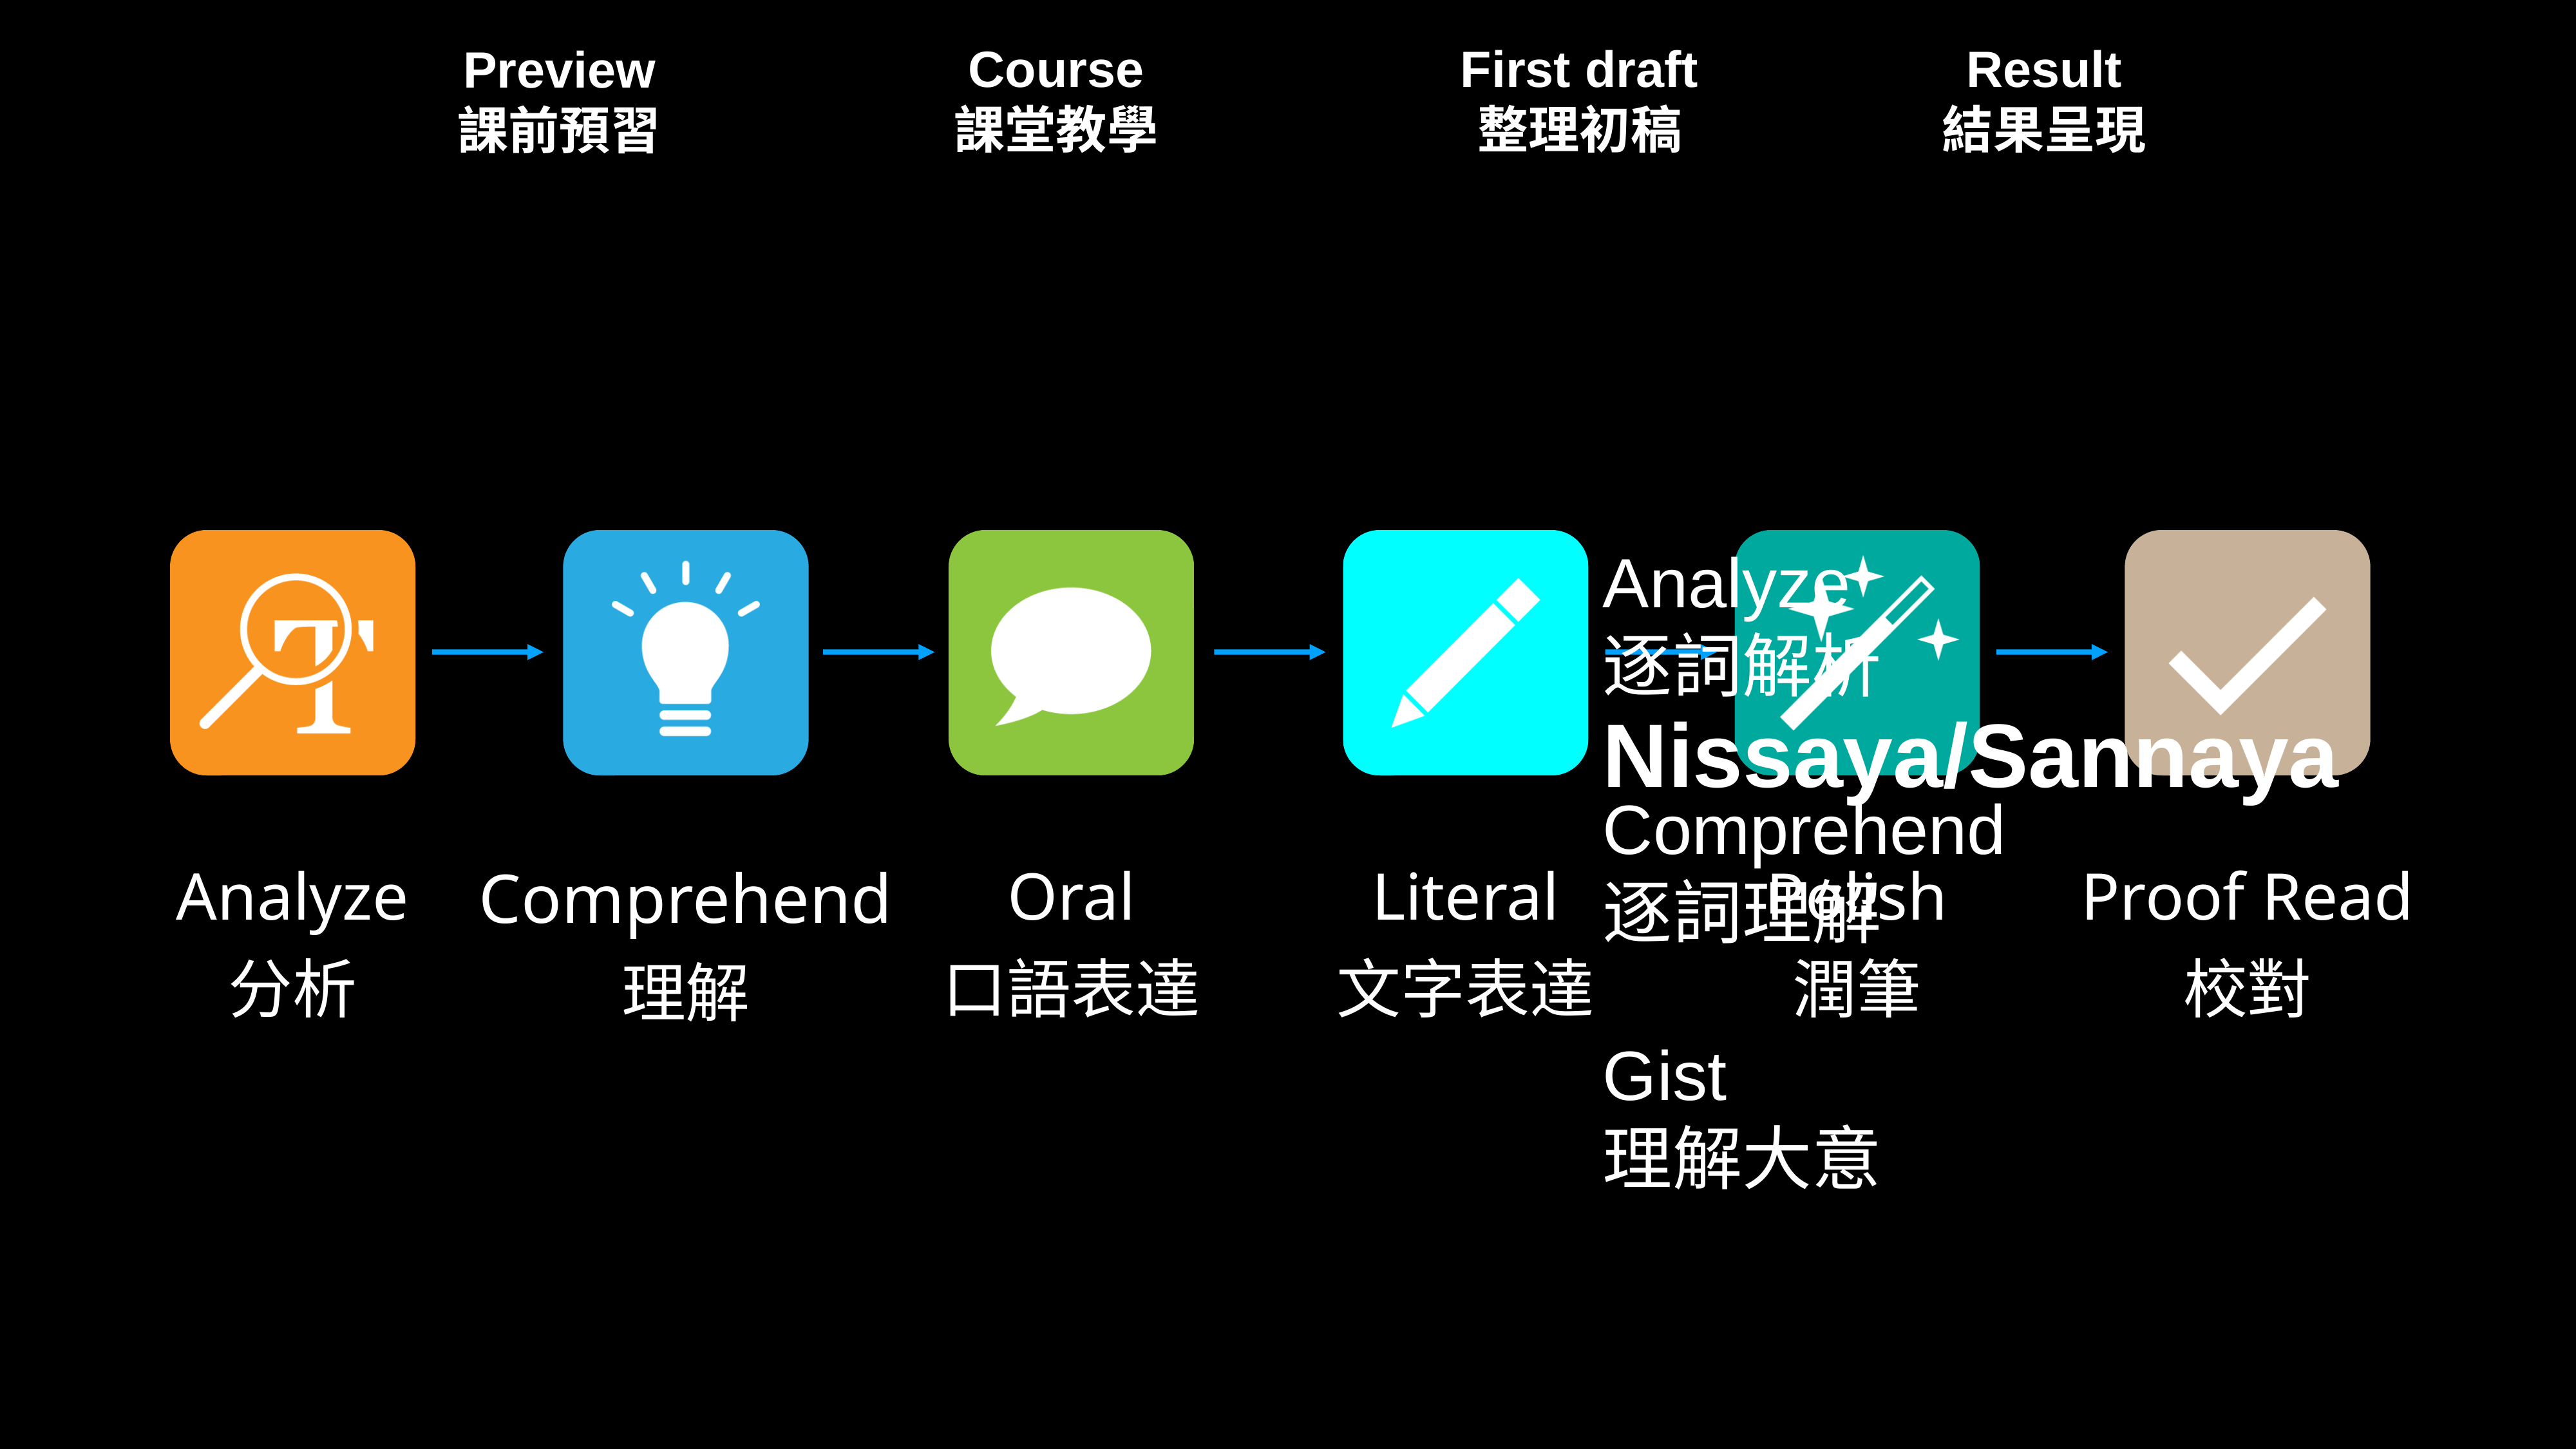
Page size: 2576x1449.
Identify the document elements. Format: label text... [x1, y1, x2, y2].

text_box Course 課堂教學 [900, 6, 1213, 189]
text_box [935, 652, 1208, 1056]
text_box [462, 529, 909, 652]
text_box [156, 529, 429, 1058]
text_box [462, 652, 909, 1039]
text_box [2030, 529, 2465, 1060]
text_box Preview 課前預習 [439, 7, 681, 189]
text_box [1291, 652, 1640, 1050]
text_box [1721, 529, 1993, 652]
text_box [935, 529, 1208, 652]
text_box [1291, 529, 1640, 652]
text_box Analyze 逐詞解析 Comprehend 逐詞理解 Gist 理解大意 [1597, 430, 2515, 1307]
text_box First draft 整理初稿 [1437, 6, 1723, 189]
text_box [1721, 652, 1993, 1061]
text_box Result 結果呈現 [1908, 6, 2181, 189]
